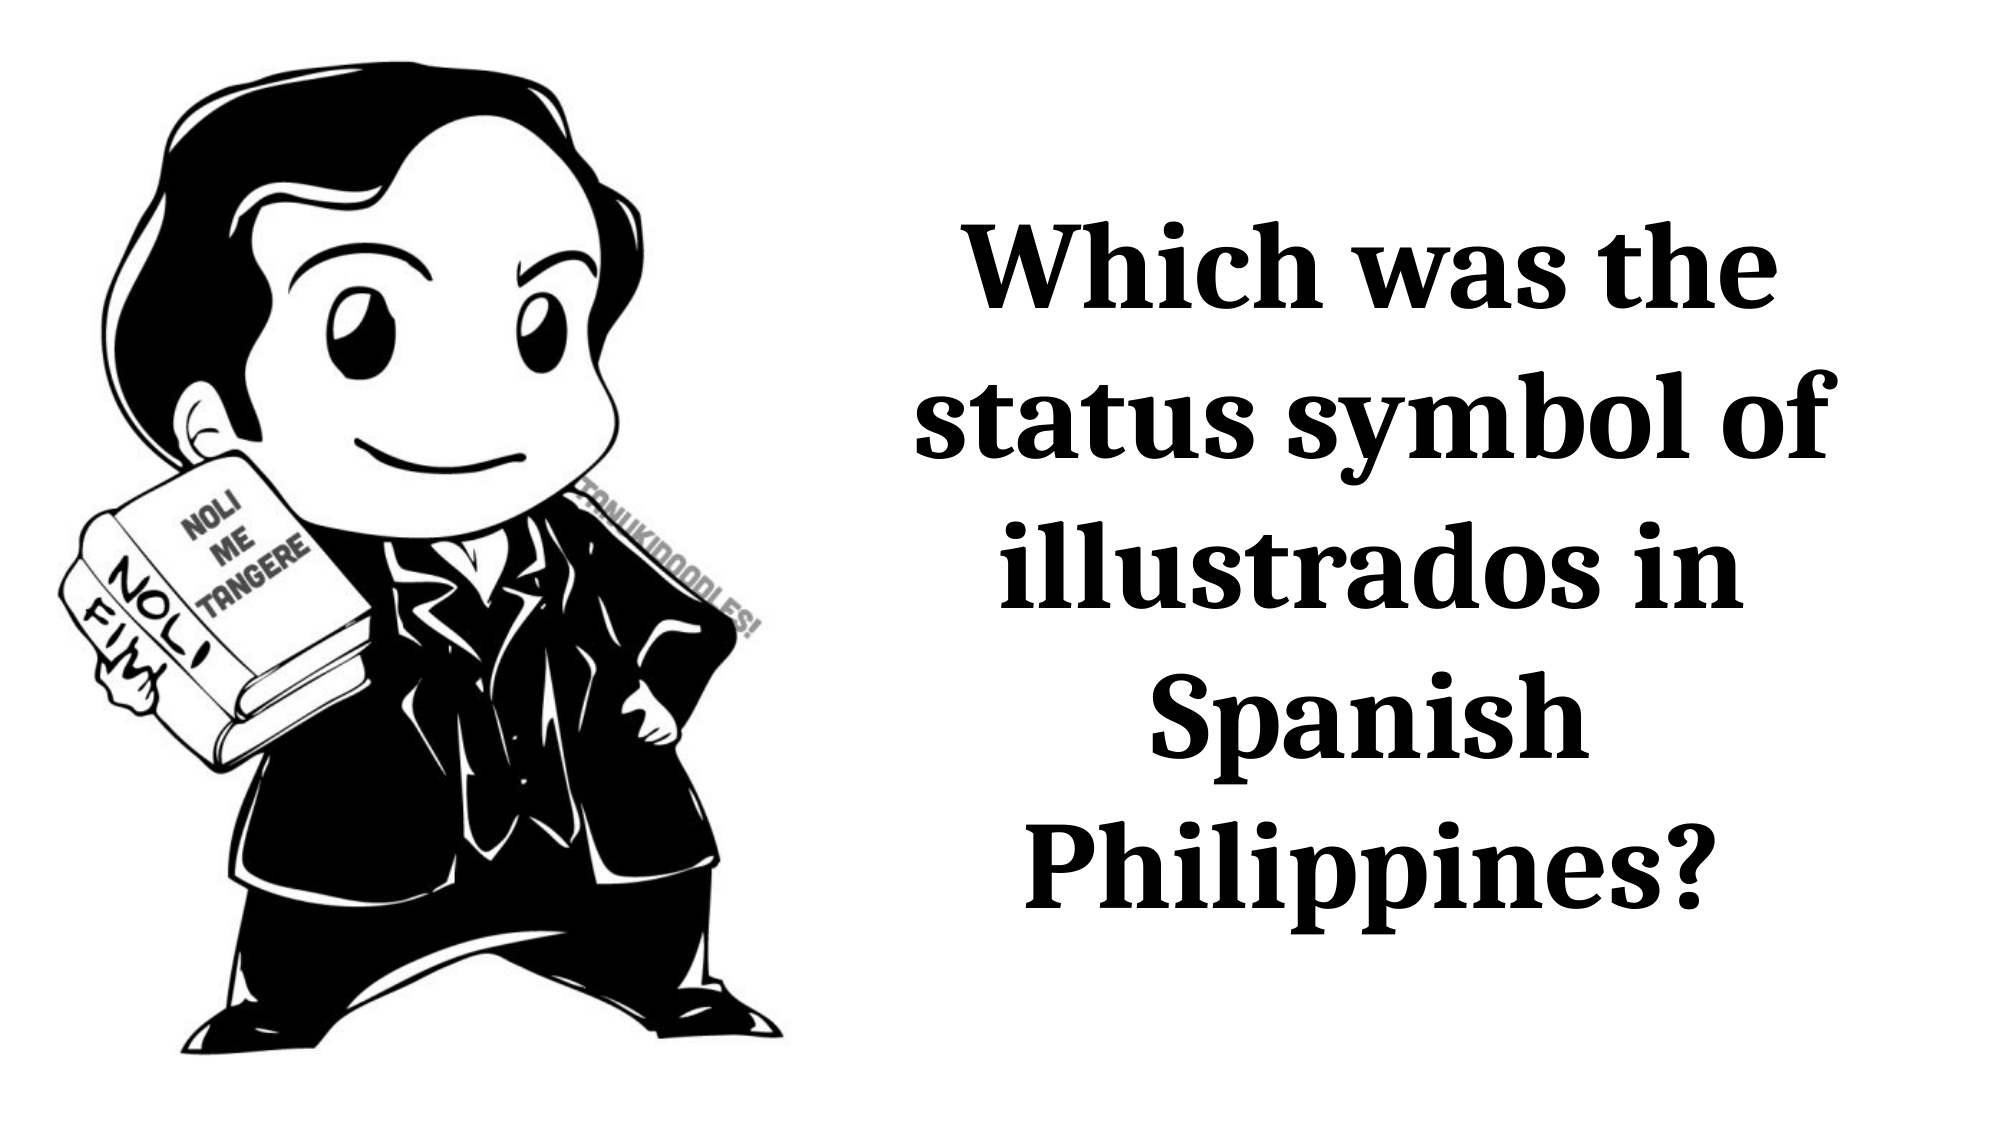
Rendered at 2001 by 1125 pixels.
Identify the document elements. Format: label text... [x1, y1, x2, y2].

text_box Which was the status symbol of illustrados in Spanish Philippines? [861, 176, 1934, 941]
picture [0, 0, 861, 1125]
